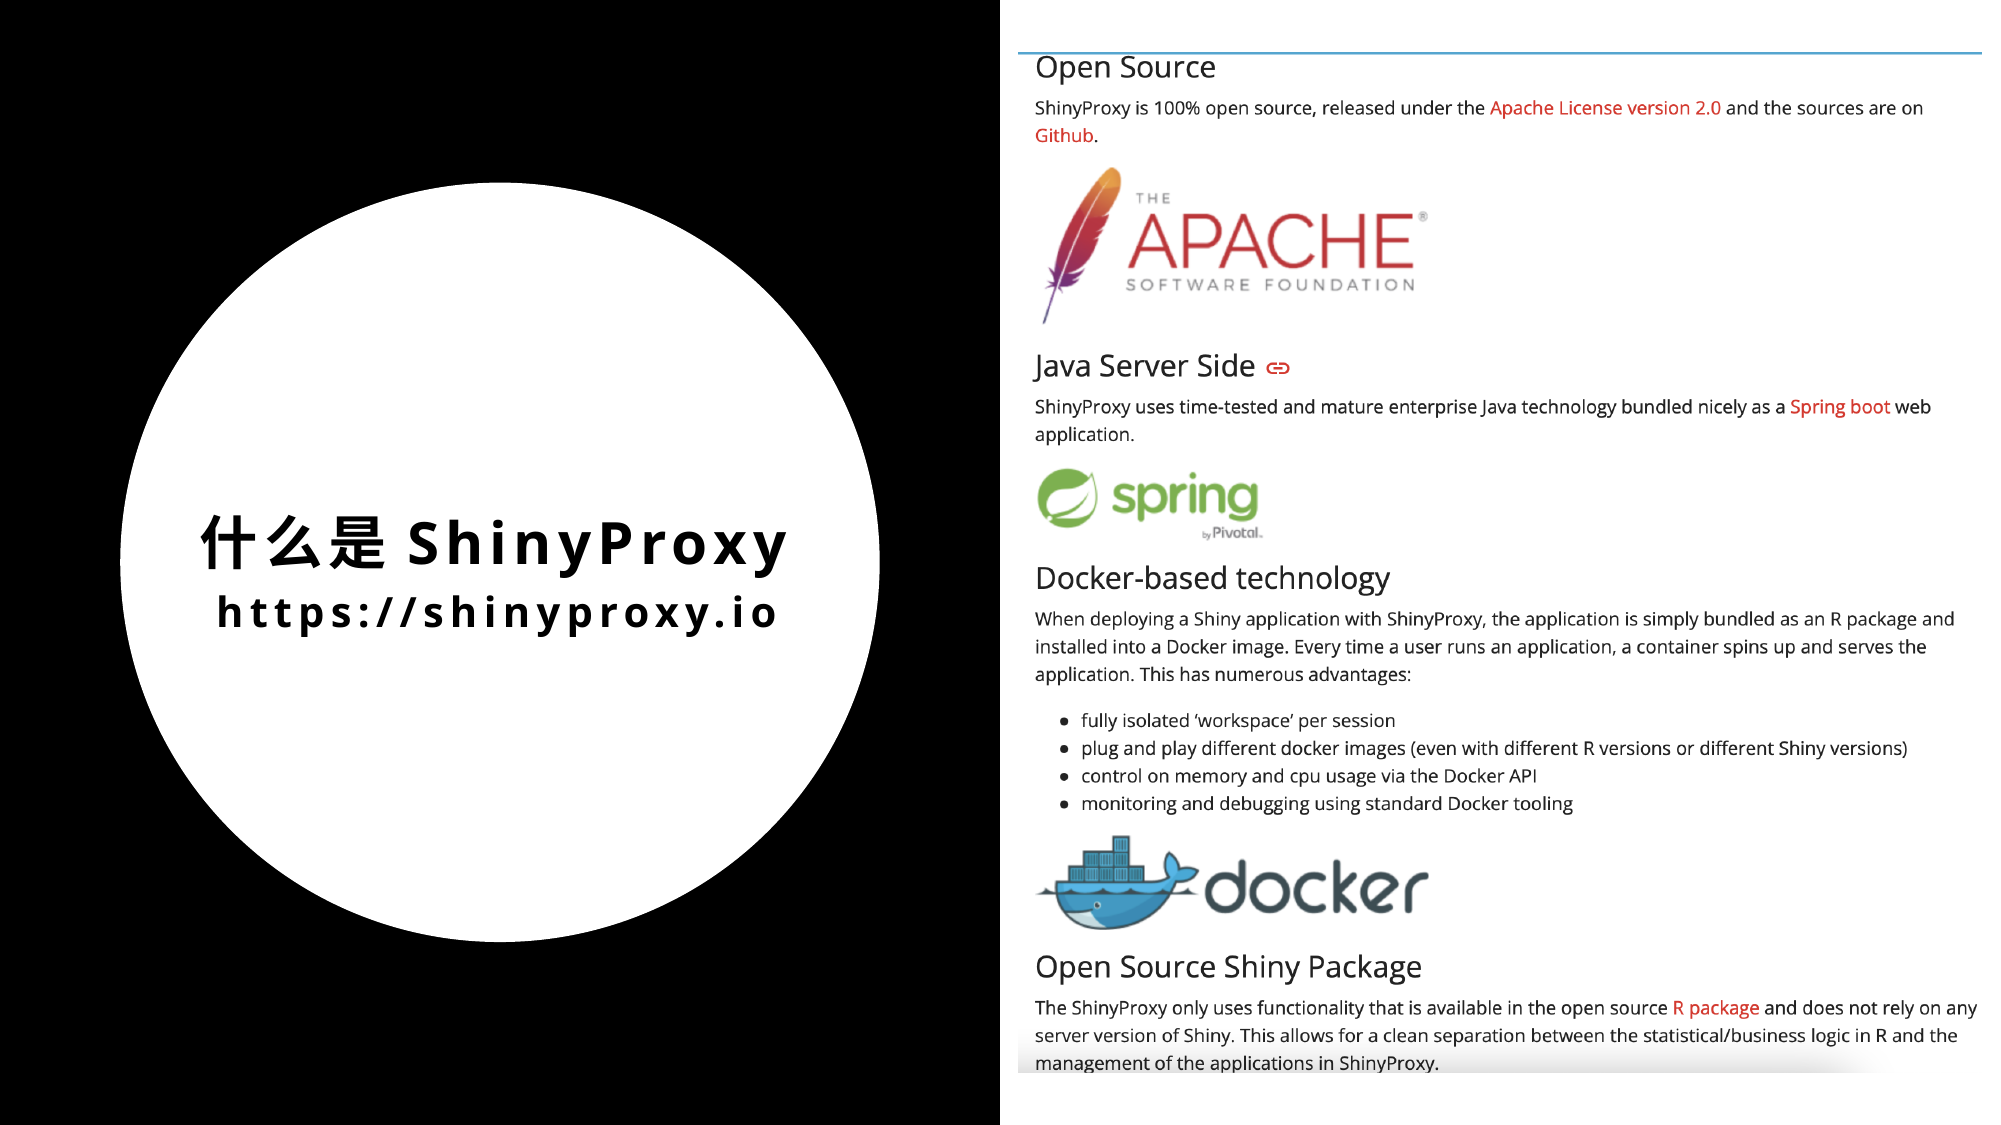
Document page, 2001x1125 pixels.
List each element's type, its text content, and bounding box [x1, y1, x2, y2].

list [1018, 52, 1982, 1073]
text_box [1001, 0, 2000, 1125]
title 什么是ShinyProxy https://shinyproxy.io [171, 375, 822, 750]
text_box [119, 181, 881, 944]
text_box [0, 0, 1001, 1125]
